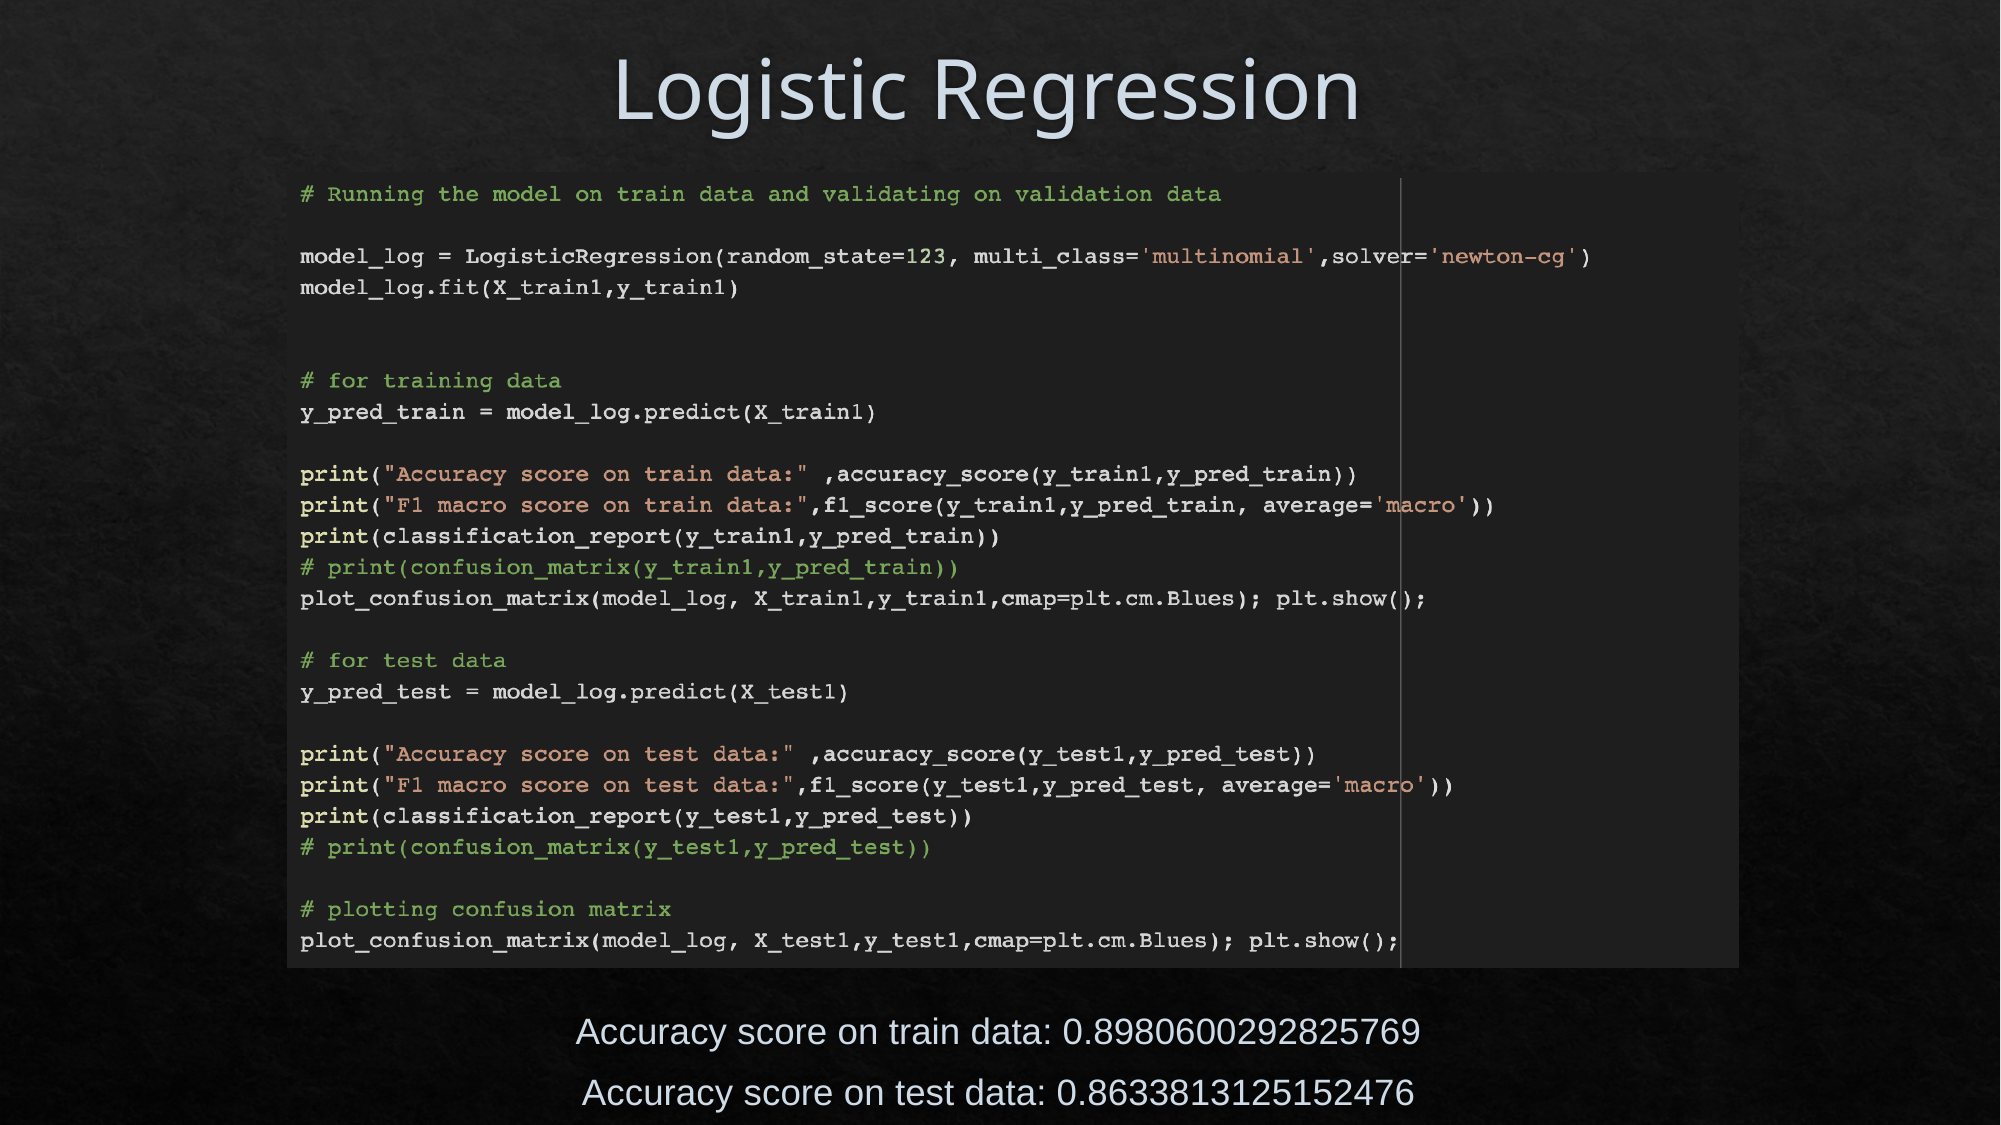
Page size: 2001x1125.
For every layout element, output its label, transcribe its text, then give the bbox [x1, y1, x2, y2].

title Logistic Regression [149, 24, 1849, 160]
list Accuracy score on train data: 0.8980600292825769 Accuracy score on test data: 0.8633813125152476 [149, 515, 1849, 1125]
picture [0, 0, 2001, 1125]
